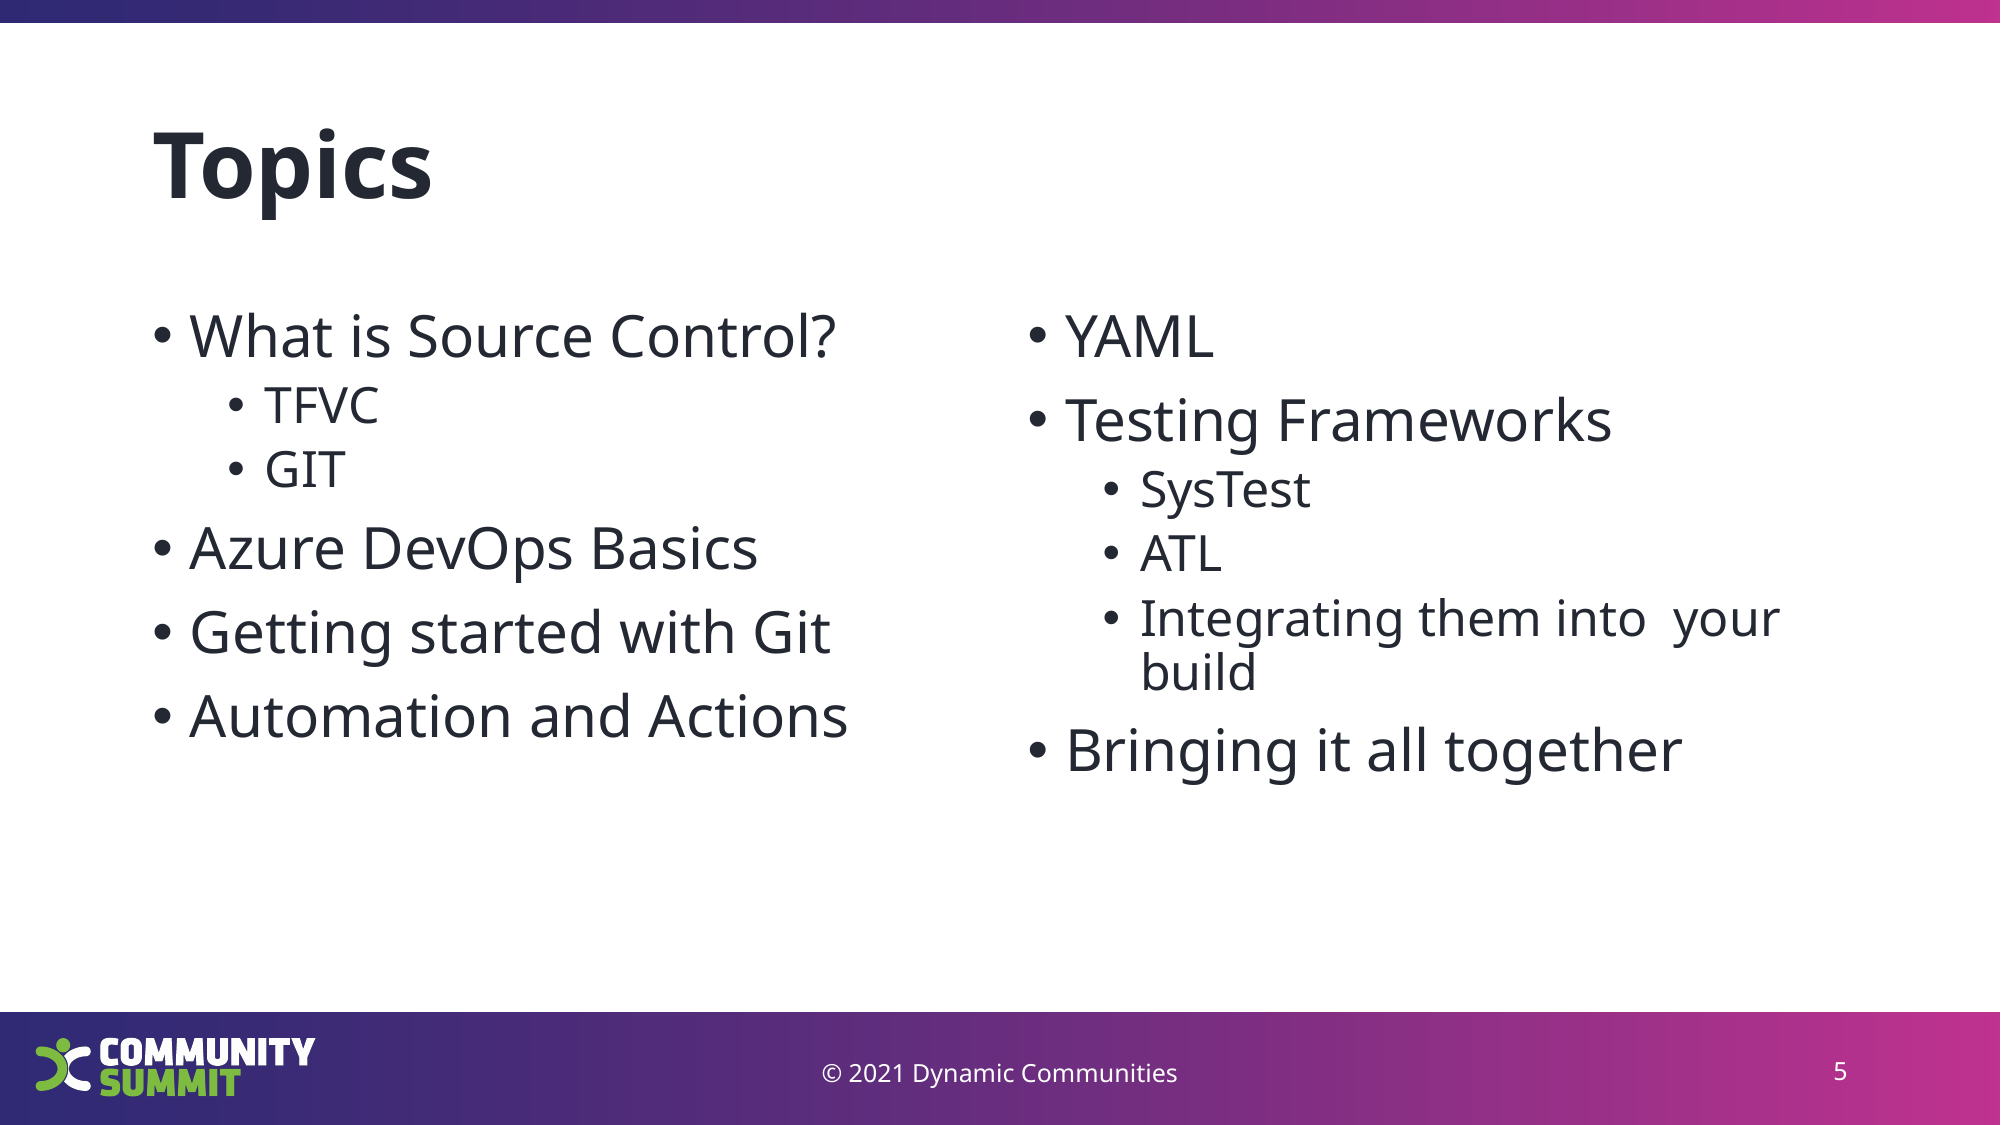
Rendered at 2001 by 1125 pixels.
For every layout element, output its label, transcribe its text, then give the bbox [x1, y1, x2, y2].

footer © 2021 Dynamic Communities [662, 1042, 1338, 1103]
picture [0, 1012, 2000, 1125]
slide_number 5 [1412, 1042, 1863, 1103]
picture [0, 0, 2000, 23]
list What is Source Control? TFVC GIT Azure DevOps Basics Getting started with Git Automation and Actions [137, 299, 988, 1014]
title Topics [137, 59, 1863, 278]
list YAML Testing Frameworks SysTest ATL Integrating them into your build Bringing it all together [1012, 299, 1863, 1014]
